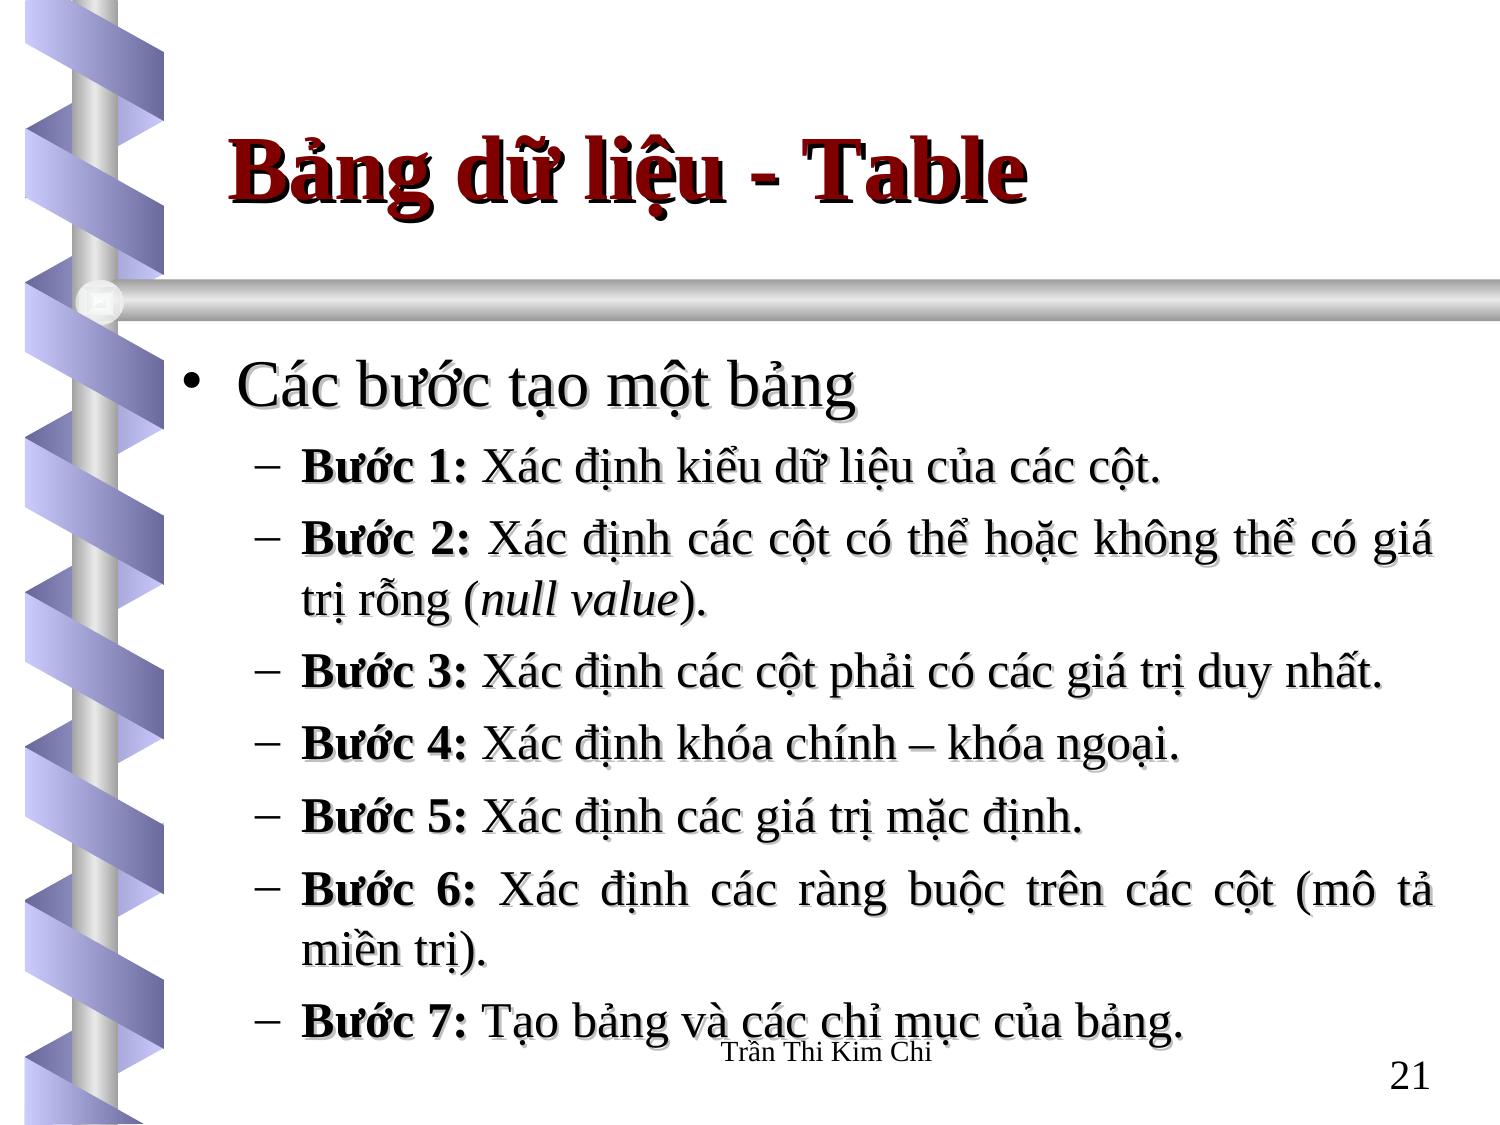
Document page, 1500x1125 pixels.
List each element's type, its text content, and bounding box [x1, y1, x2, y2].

text_box Các bước tạo một bảng Bước 1: Xác định kiểu dữ liệu của các cột. Bước 2: Xác định các cột có thể hoặc không thể có giá trị rỗng (null value). Bước 3: Xác định các cột phải có các giá trị duy nhất. Bước 4: Xác định khóa chính – khóa ngoại. Bước 5: Xác định các giá trị mặc định. Bước 6: Xác định các ràng buộc trên các cột (mô tả miền trị). Bước 7: Tạo bảng và các chỉ mục của bảng. [149, 324, 1450, 1113]
title Bảng dữ liệu - Table [212, 96, 1500, 225]
text_box Trần Thi Kim Chi [589, 1024, 1065, 1100]
